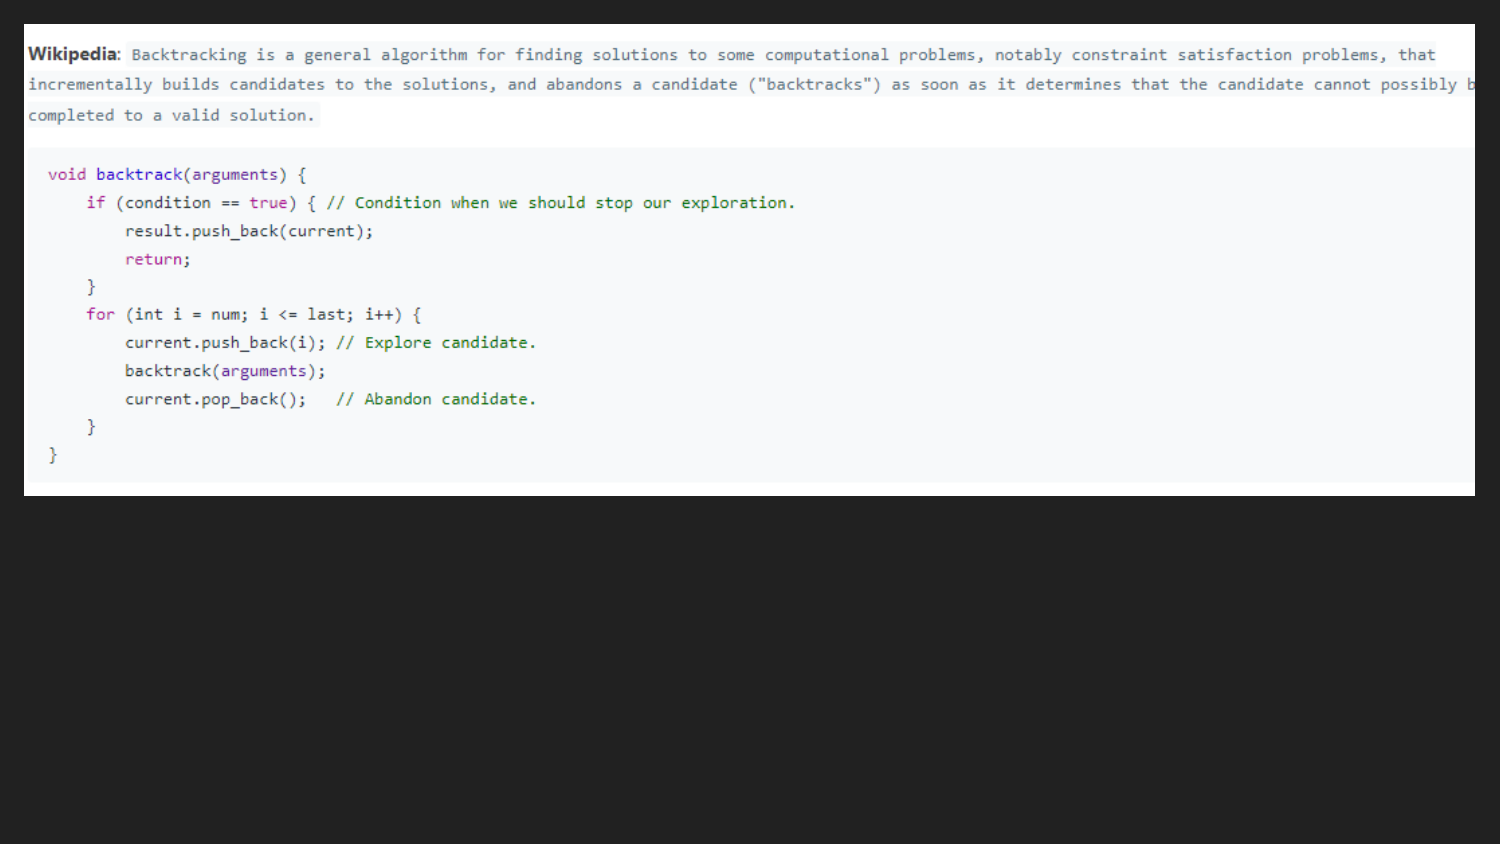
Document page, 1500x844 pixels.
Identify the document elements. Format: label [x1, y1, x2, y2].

picture [24, 24, 1476, 496]
